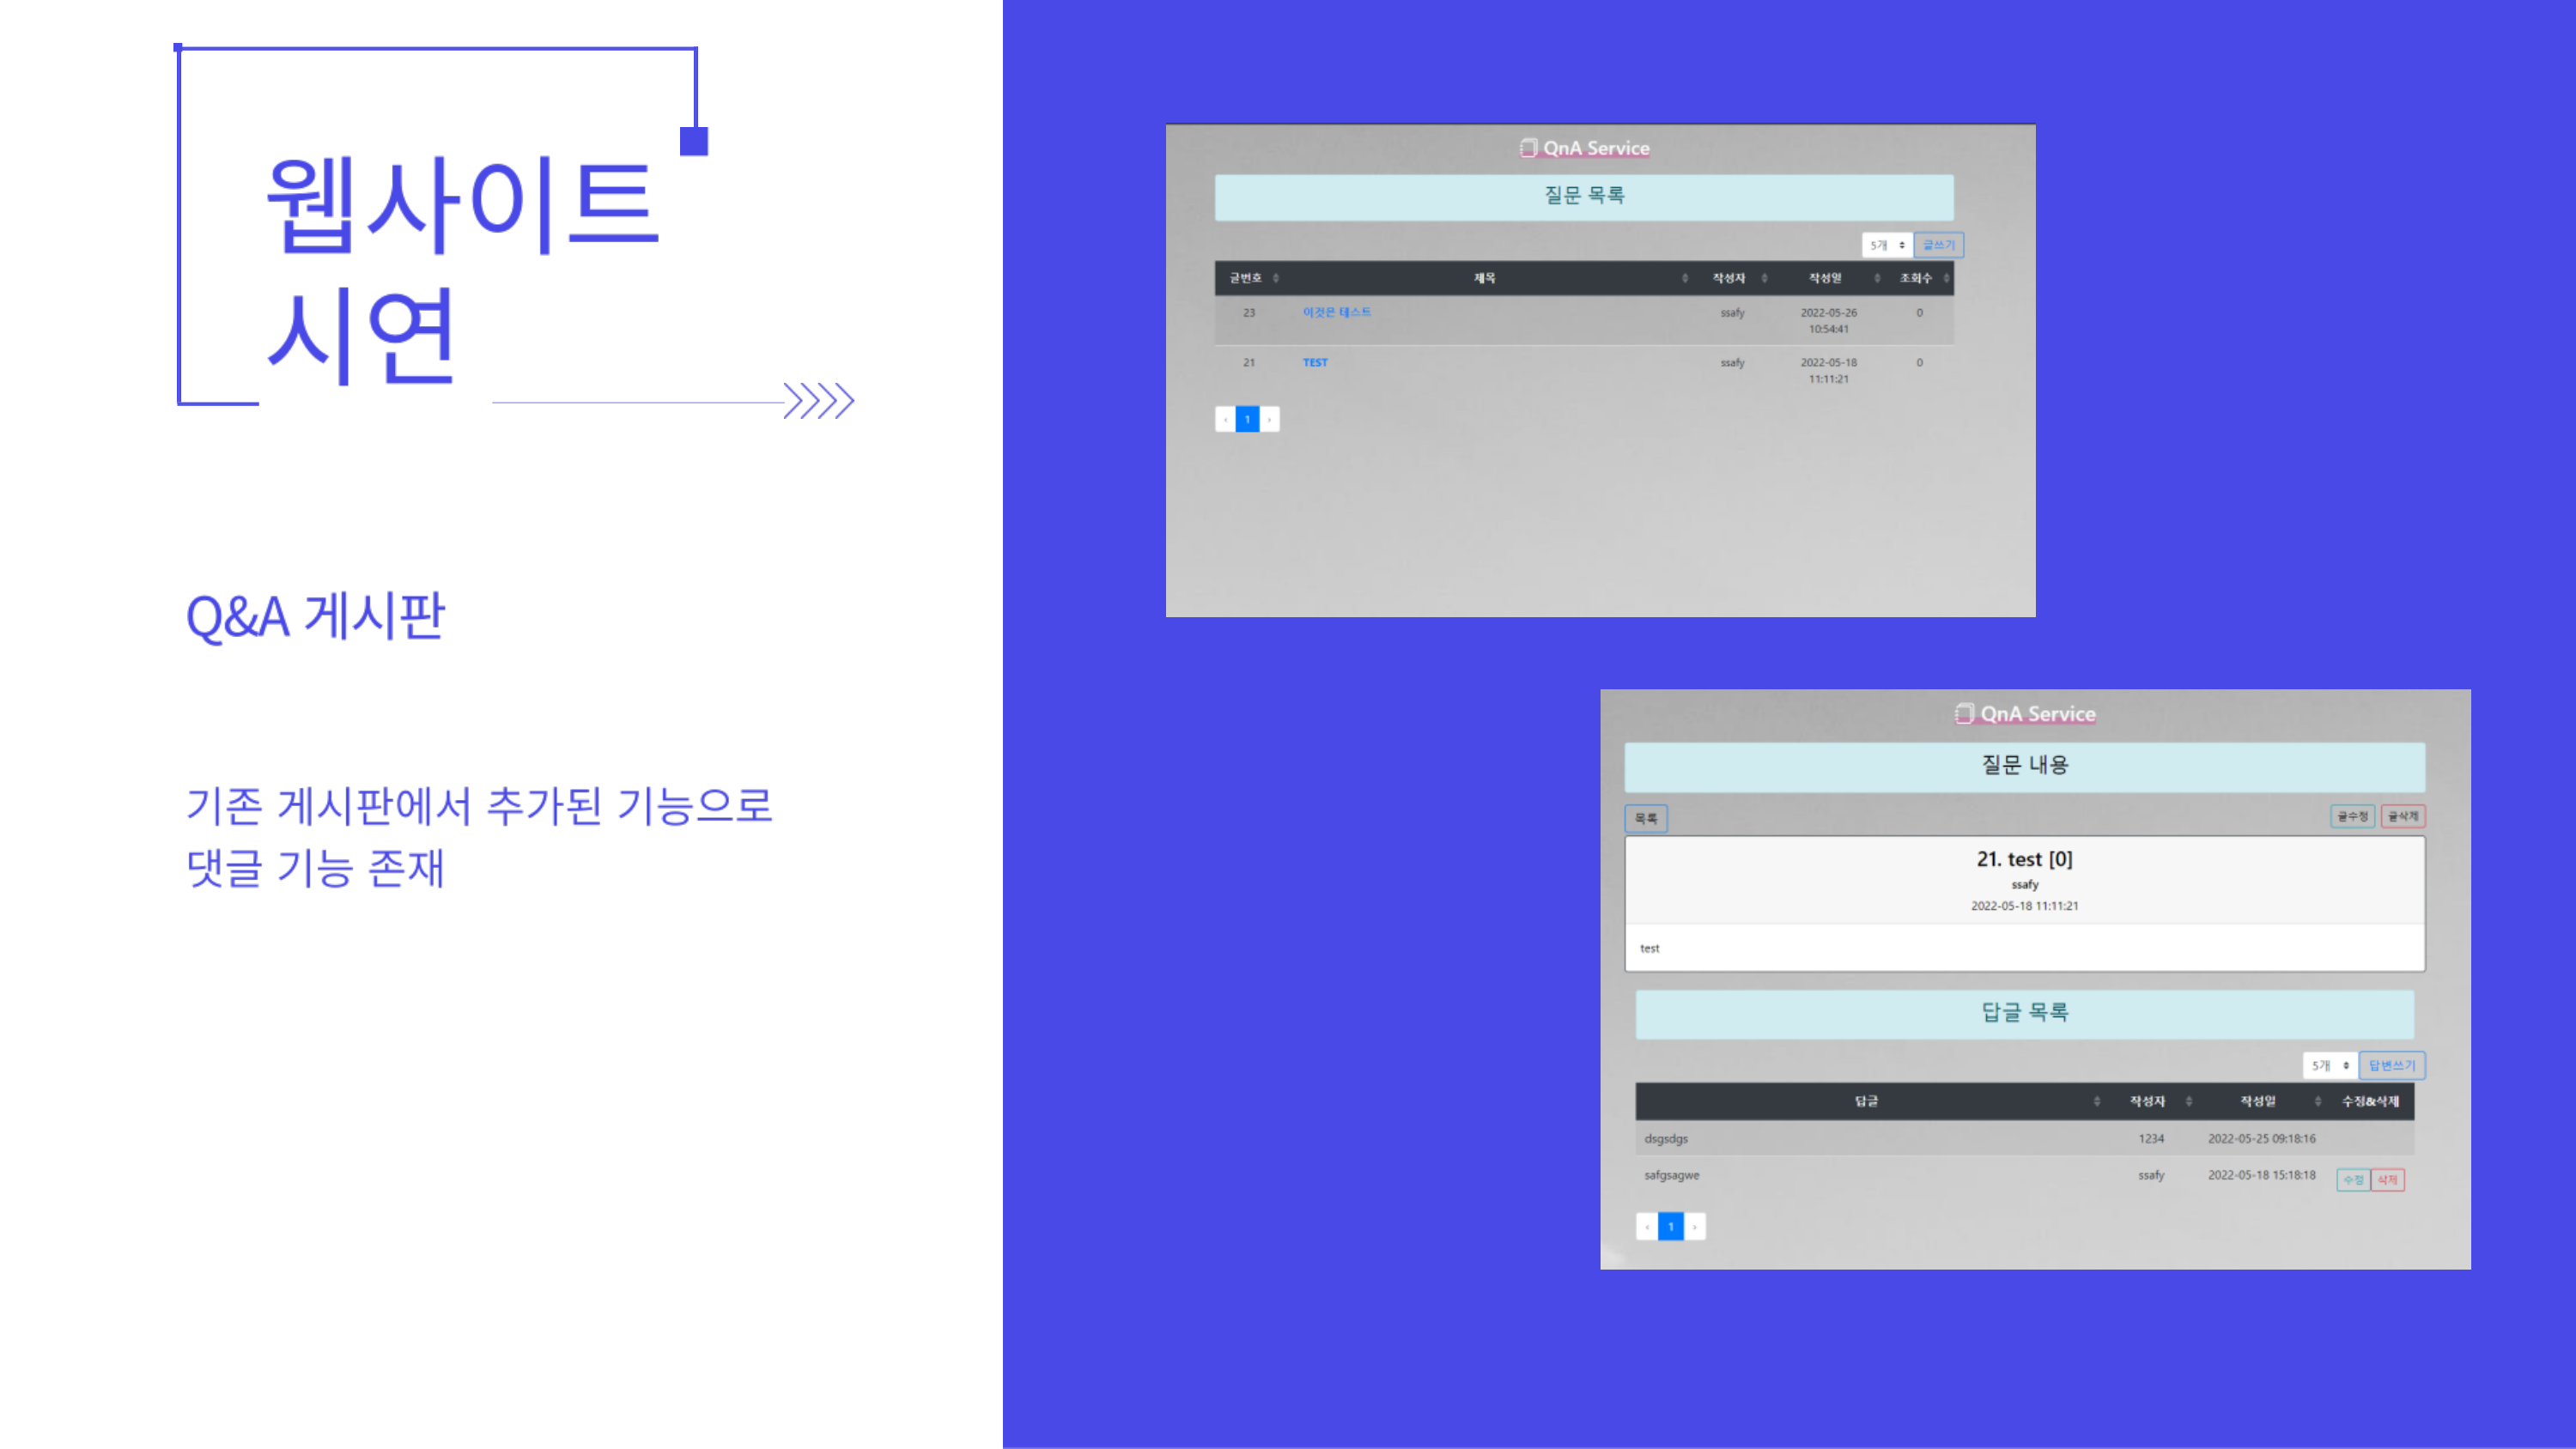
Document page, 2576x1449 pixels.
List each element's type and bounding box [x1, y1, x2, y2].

text_box [173, 42, 185, 51]
text_box [1003, 0, 2576, 1449]
picture [178, 768, 793, 908]
text_box [177, 46, 181, 404]
text_box [1601, 689, 2471, 1270]
text_box [694, 46, 698, 126]
picture [177, 568, 472, 670]
text_box [1166, 123, 2037, 617]
text_box [216, 362, 221, 446]
text_box [436, 0, 440, 307]
text_box [784, 383, 855, 419]
text_box [679, 127, 709, 157]
picture [221, 106, 711, 437]
